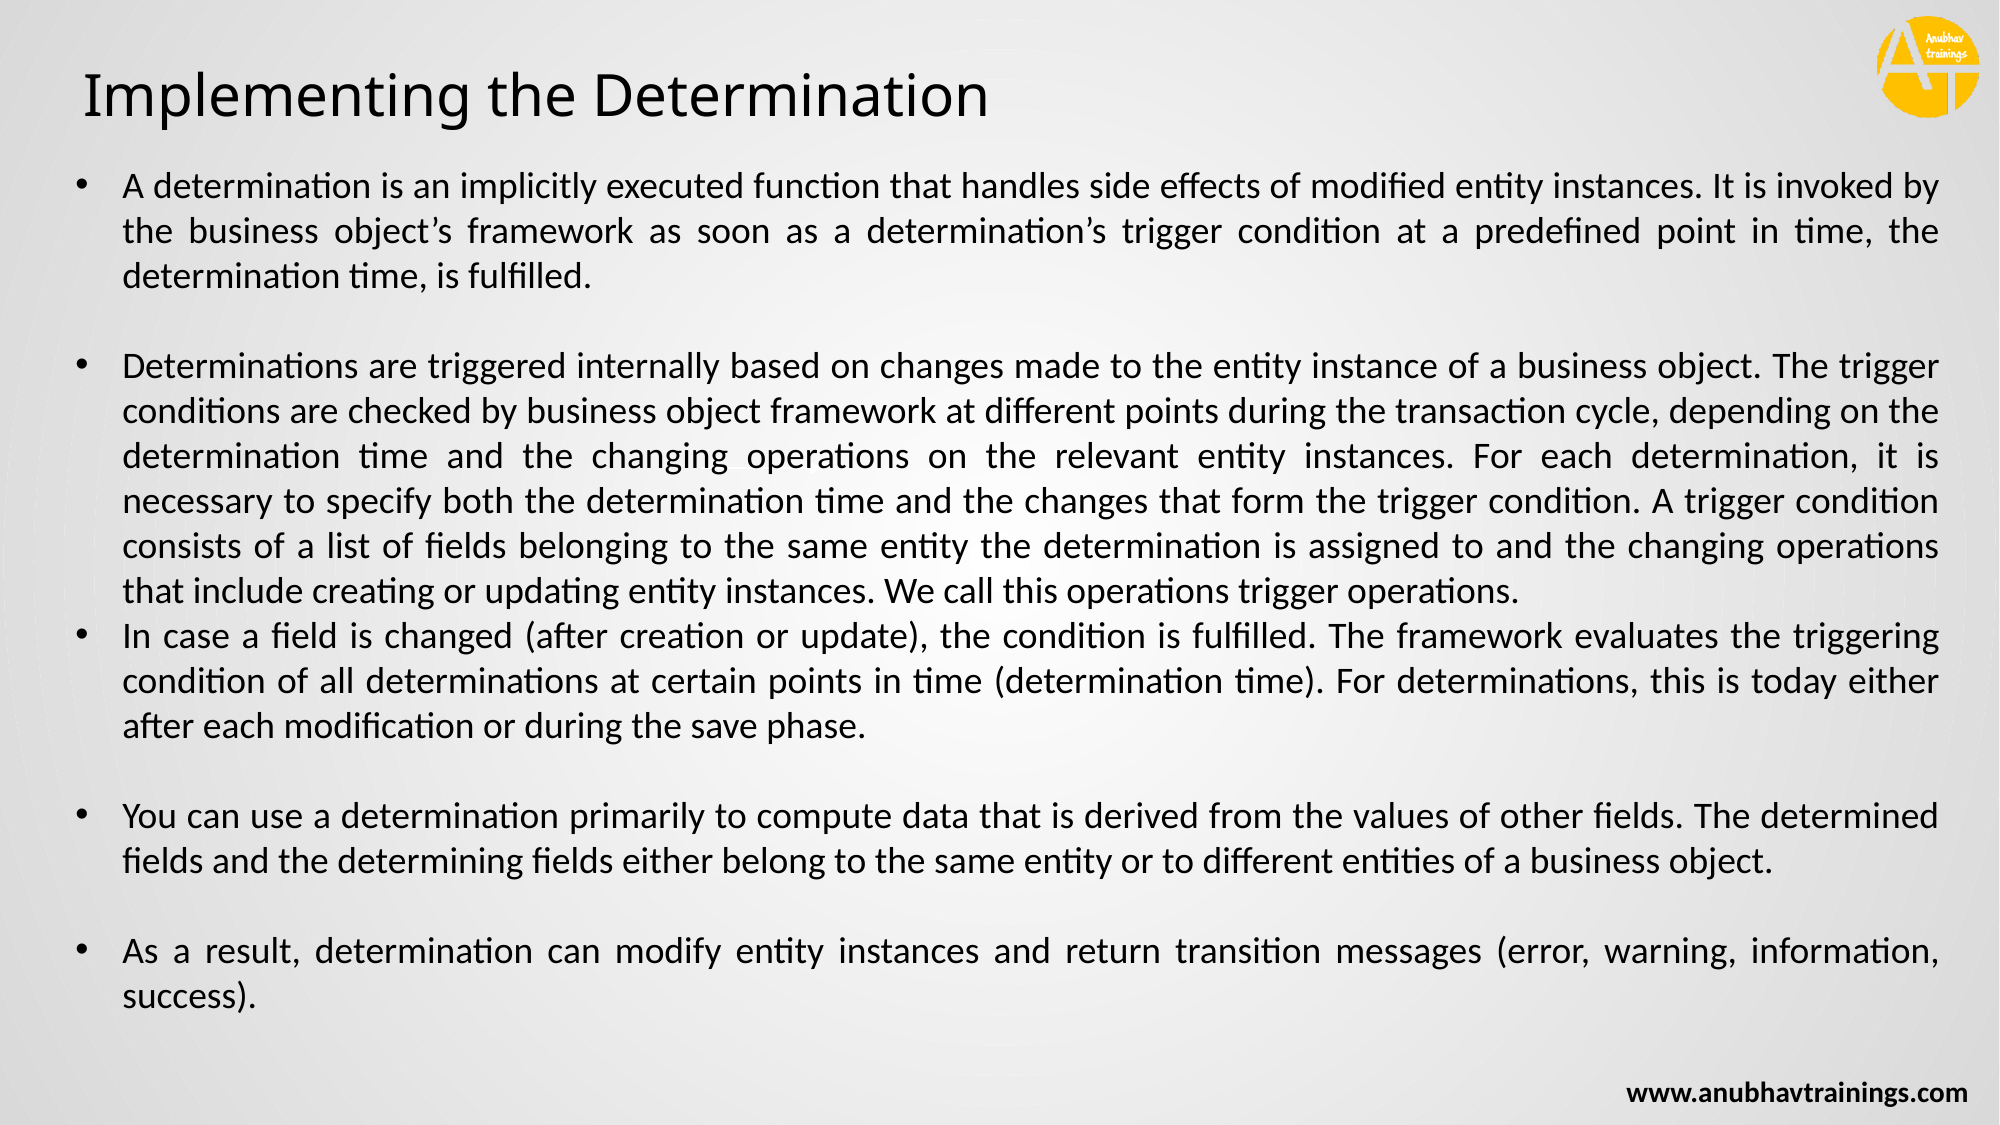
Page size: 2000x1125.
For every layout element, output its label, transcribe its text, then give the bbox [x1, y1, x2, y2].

footer www.anubhavtrainings.com [1602, 1061, 1994, 1121]
title Implementing the Determination [63, 34, 1863, 152]
picture [1866, 9, 1985, 126]
text_box A determination is an implicitly executed function that handles side effects of modified entity instances. It is invoked by the business object’s framework as soon as a determination’s trigger condition at a predefined point in time, the determination time, is fulfilled. Determinations are triggered internally based on changes made to the entity instance of a business object. The trigger conditions are checked by business object framework at different points during the transaction cycle, depending on the determination time and the changing operations on the relevant entity instances. For each determination, it is necessary to specify both the determination time and the changes that form the trigger condition. A trigger condition consists of a list of fields belonging to the same entity the determination is assigned to and the changing operations that include creating or updating entity instances. We call this operations trigger operations. In case a field is changed (after creation or update), the condition is fulfilled. The framework evaluates the triggering condition of all determinations at certain points in time (determination time). For determinations, this is today either after each modification or during the save phase. You can use a determination primarily to compute data that is derived from the values of other fields. The determined fields and the determining fields either belong to the same entity or to different entities of a business object. As a result, determination can modify entity instances and return transition messages (error, warning, information, success). [60, 153, 1957, 1024]
